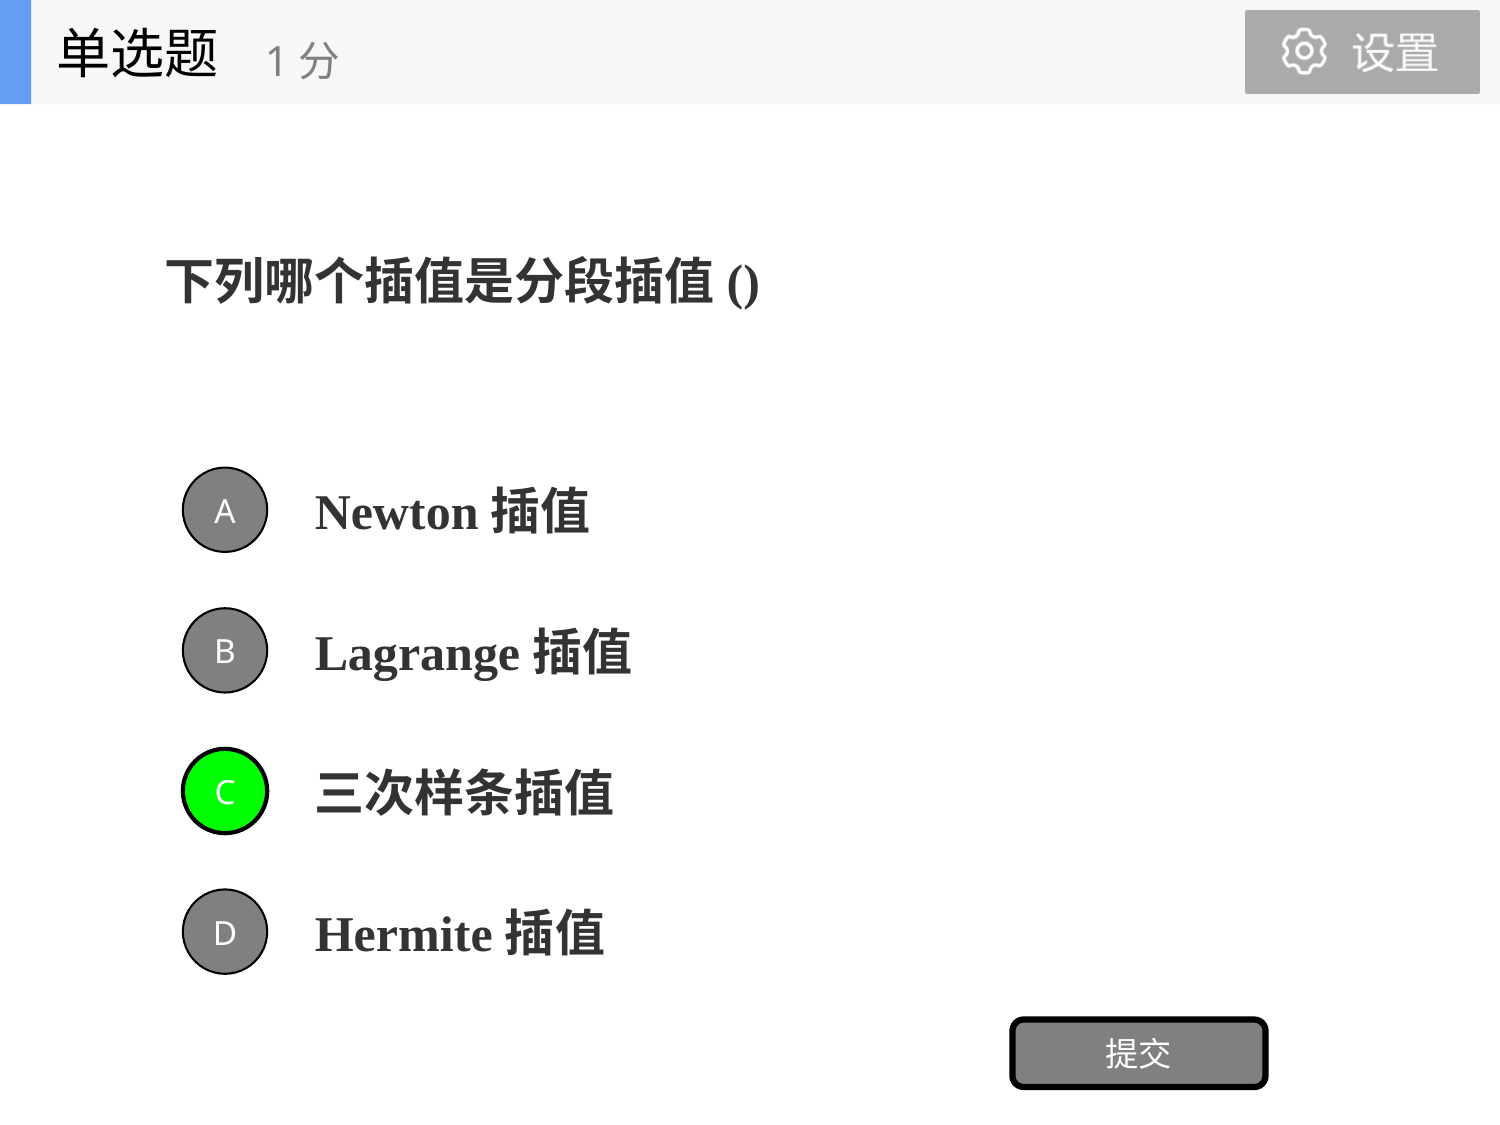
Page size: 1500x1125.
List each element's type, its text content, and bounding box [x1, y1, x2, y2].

text_box B [181, 607, 269, 694]
text_box 三次样条插值 [299, 738, 1350, 844]
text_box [0, 0, 1500, 105]
text_box Lagrange插值 [299, 597, 1350, 703]
text_box C [181, 747, 269, 835]
text_box A [181, 466, 269, 553]
picture [1245, 10, 1480, 94]
text_box 提交 [1011, 1018, 1267, 1089]
text_box Newton插值 [299, 456, 1350, 563]
text_box Hermite插值 [299, 878, 1350, 985]
text_box 下列哪个插值是分段插值() [149, 105, 1350, 456]
text_box D [181, 888, 269, 975]
